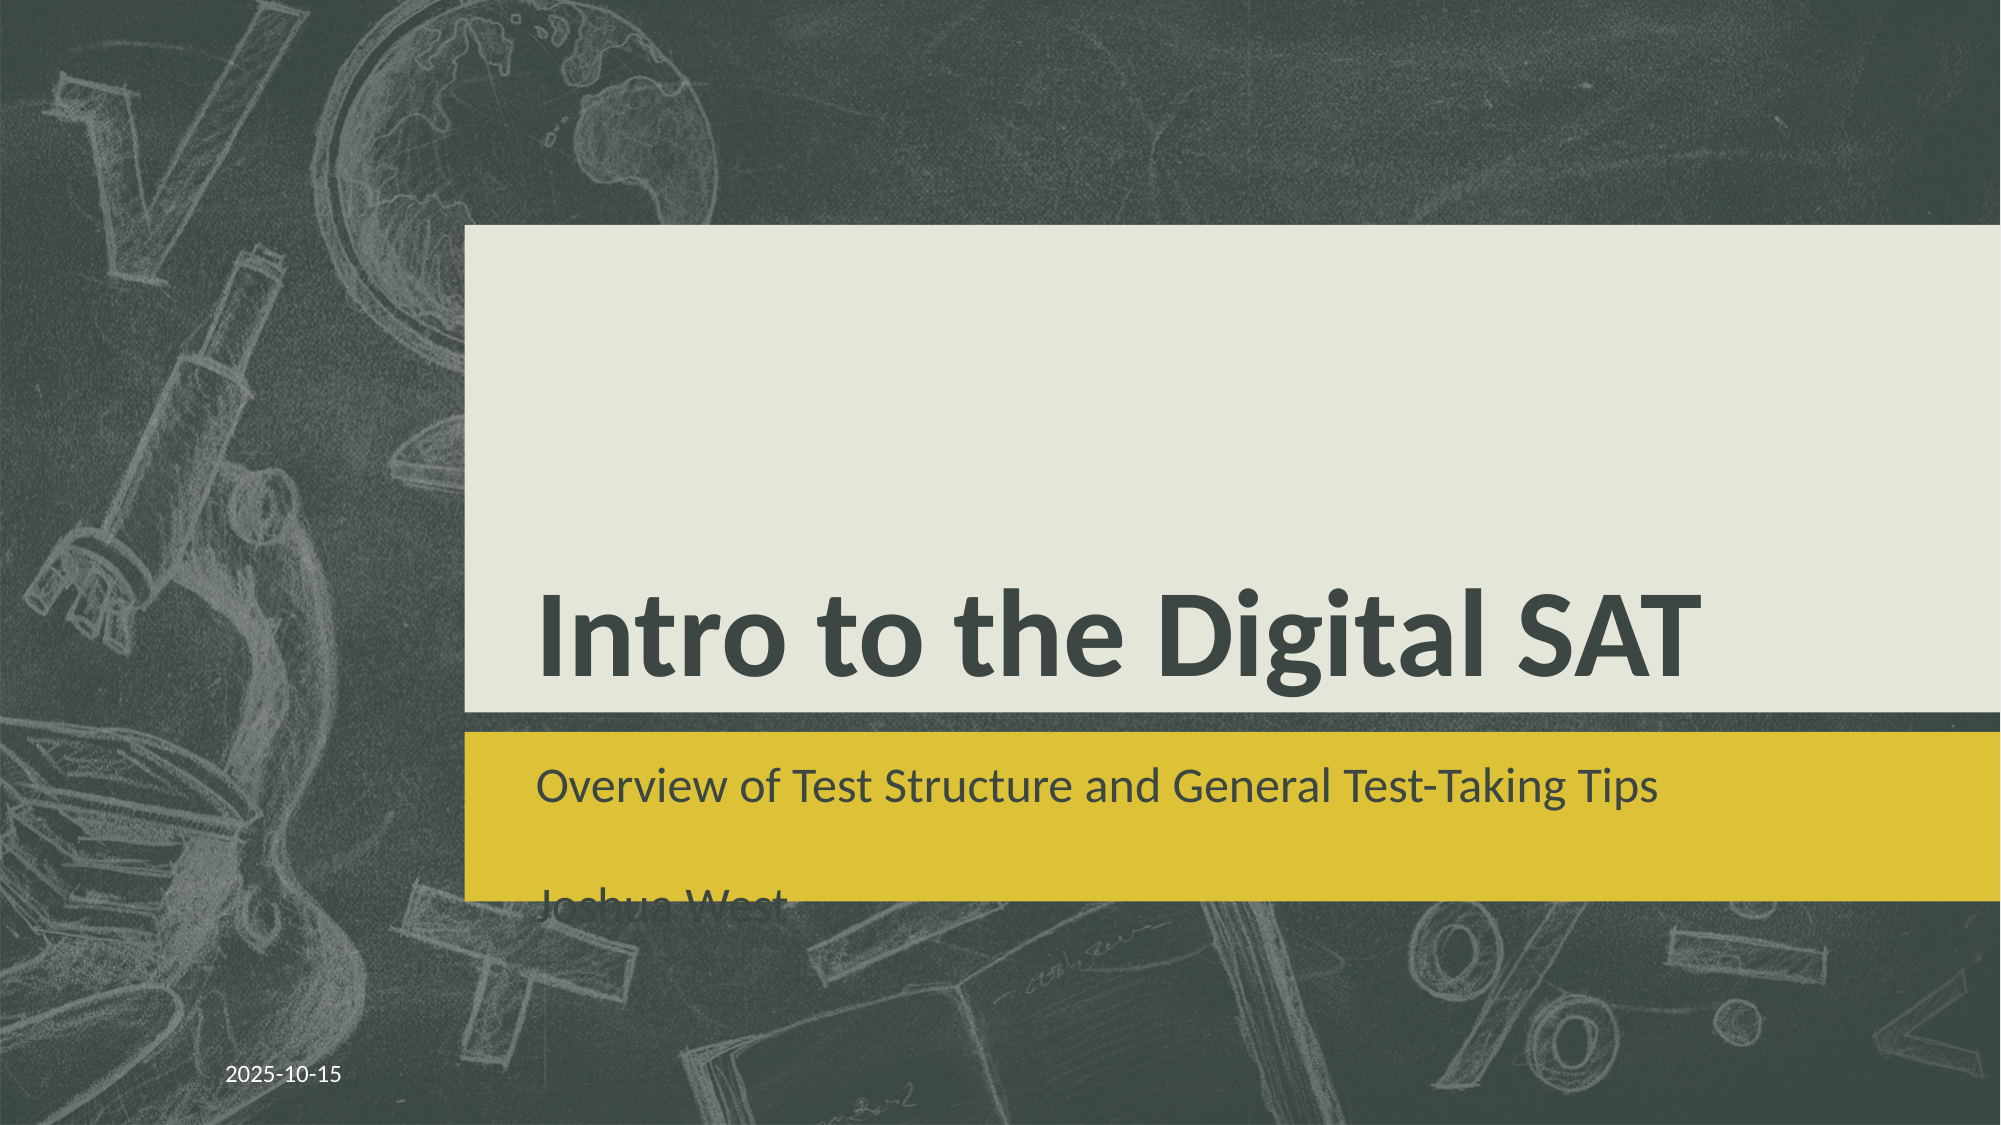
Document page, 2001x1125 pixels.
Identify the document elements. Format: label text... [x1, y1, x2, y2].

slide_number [210, 1042, 534, 1103]
title Intro to the Digital SAT [520, 318, 1916, 711]
picture [0, 0, 2001, 1125]
subtitle Overview of Test Structure and General Test-Taking Tips Joshua West [520, 744, 1916, 887]
